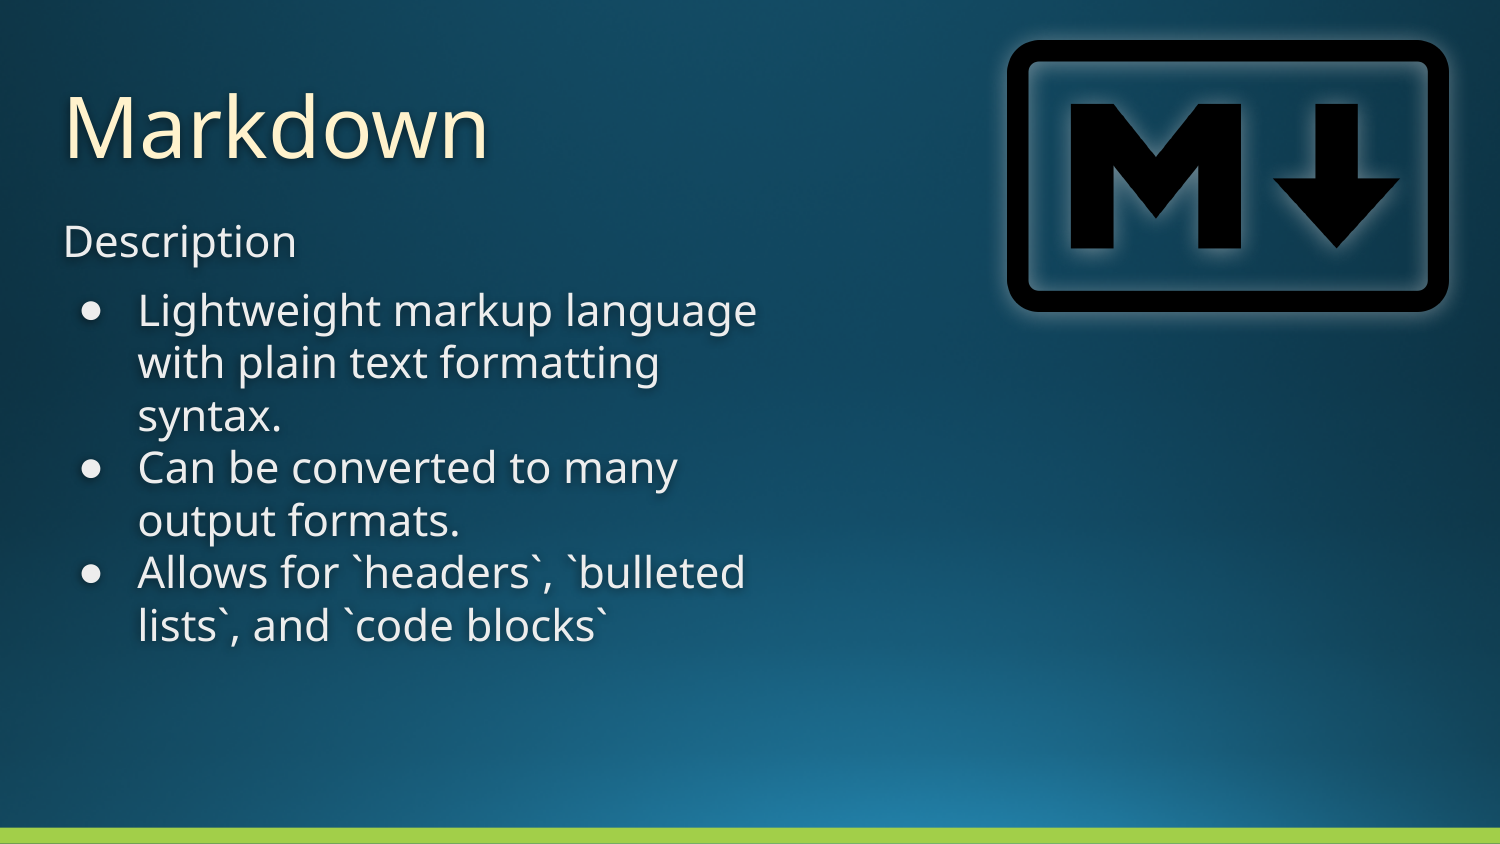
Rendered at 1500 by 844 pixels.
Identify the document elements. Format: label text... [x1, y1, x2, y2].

list Description Lightweight markup language with plain text formatting syntax. Can be converted to many output formats. Allows for `headers`, `bulleted lists`, and `code blocks` [51, 207, 774, 750]
title Markdown [51, 72, 992, 189]
picture [0, 0, 1500, 827]
